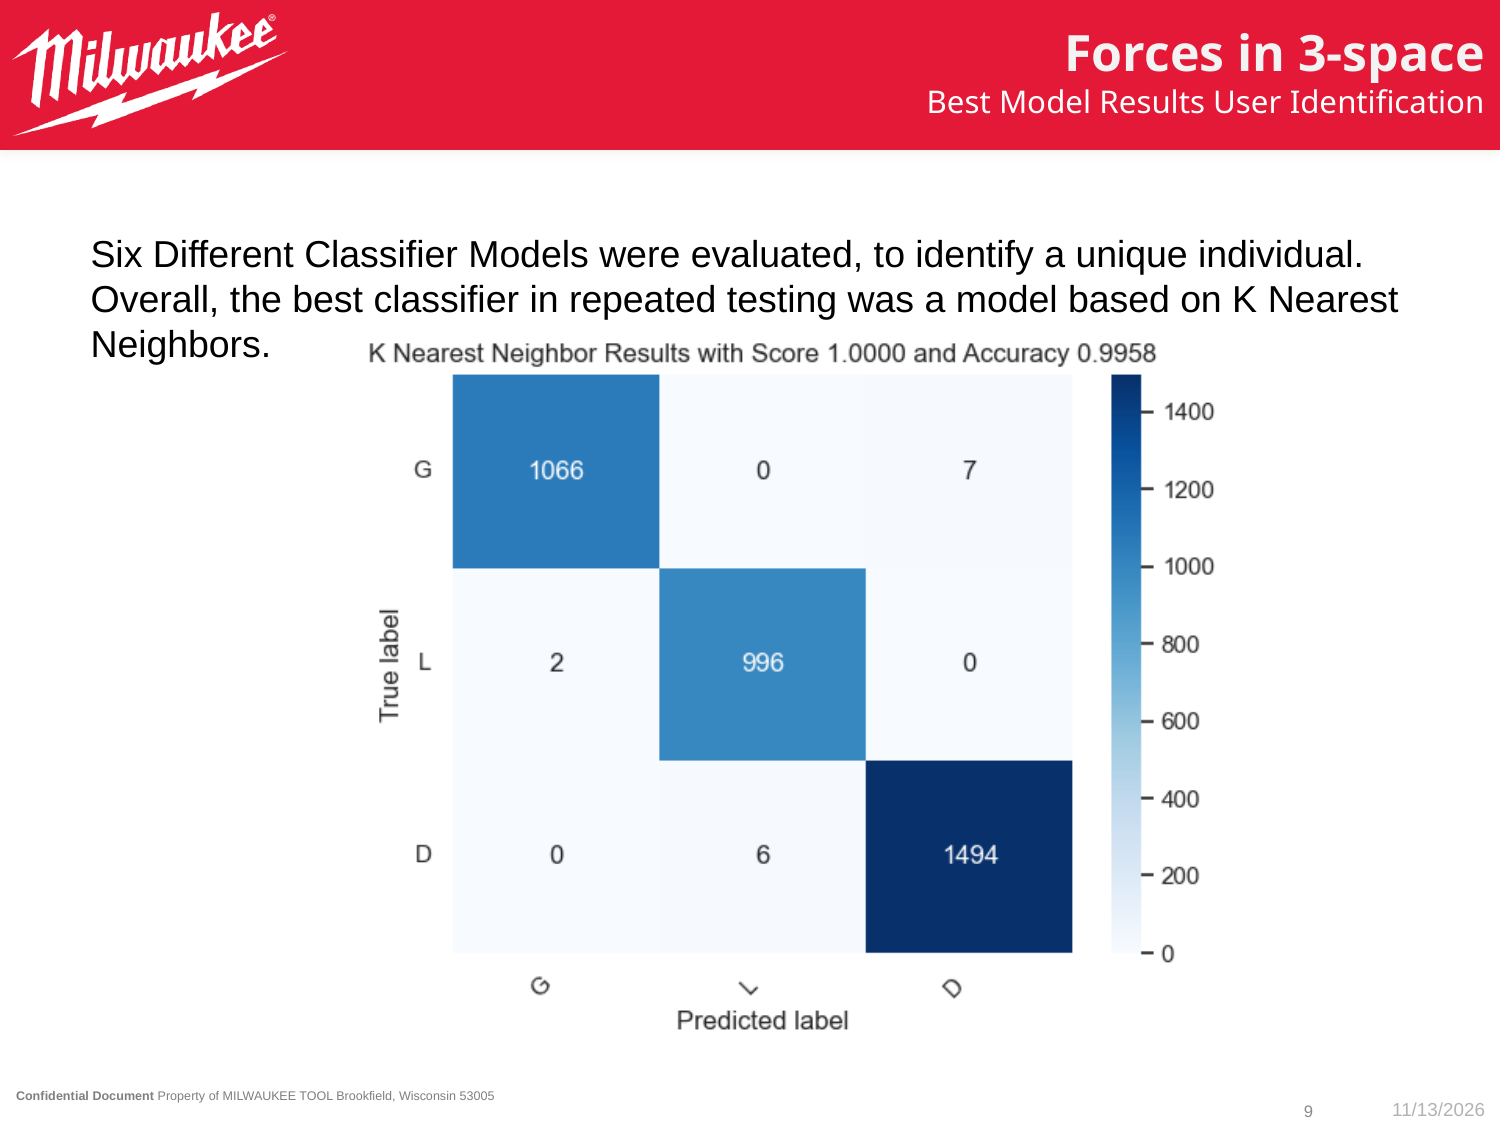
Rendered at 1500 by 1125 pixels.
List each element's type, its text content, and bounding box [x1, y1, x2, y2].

picture [353, 327, 1230, 1051]
text_box Six Different Classifier Models were evaluated, to identify a unique individual. Overall, the best classifier in repeated testing was a model based on K Nearest Neighbors. [75, 222, 1435, 373]
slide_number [1363, 1097, 1500, 1121]
picture [12, 12, 288, 136]
slide_number 9 [1265, 1097, 1328, 1125]
title Forces in 3-space [262, 14, 1500, 75]
list Best Model Results User Identification [265, 75, 1500, 138]
